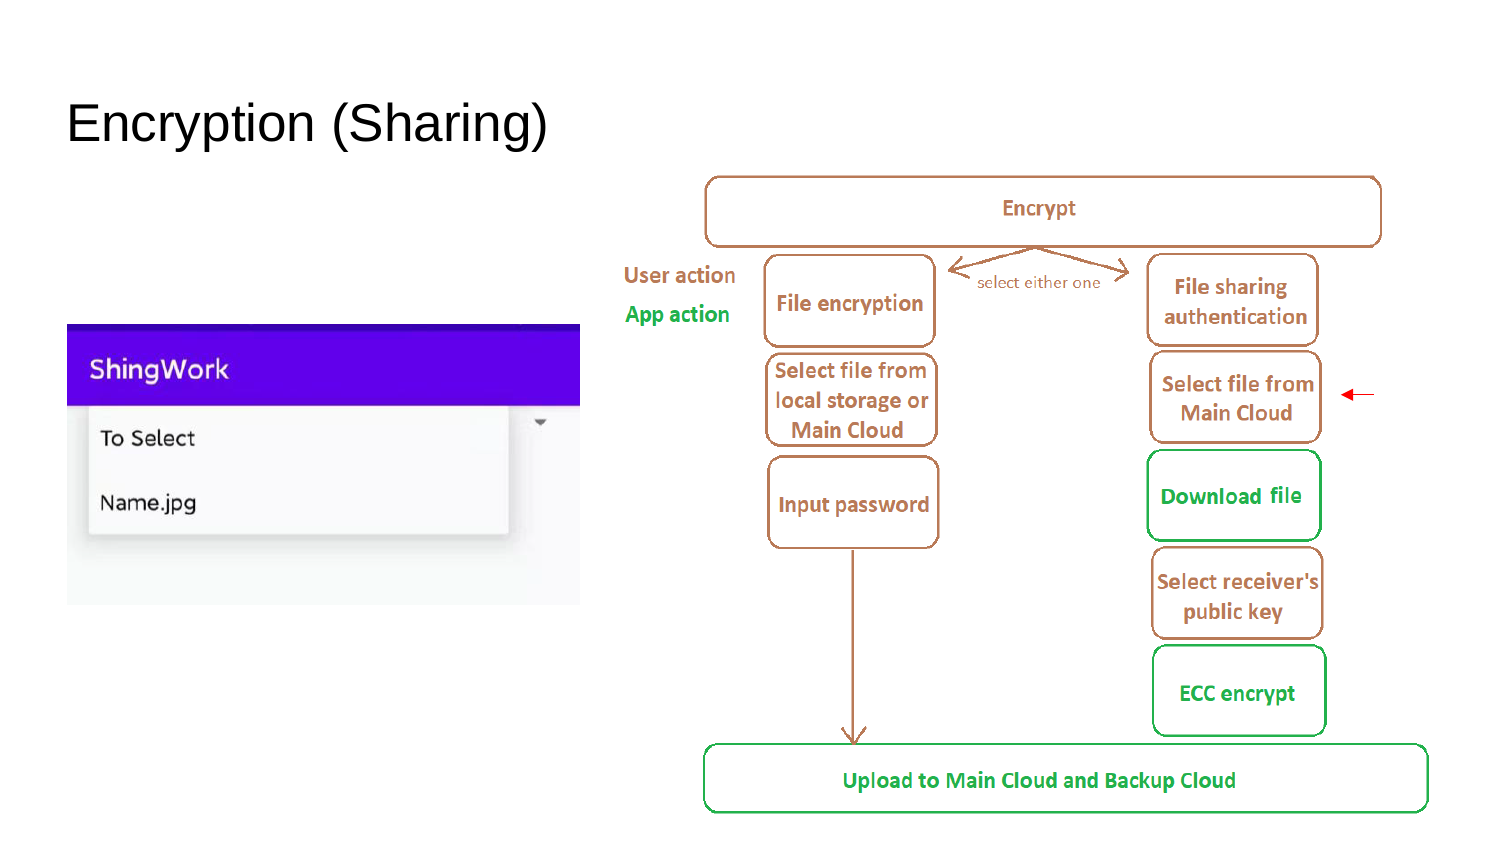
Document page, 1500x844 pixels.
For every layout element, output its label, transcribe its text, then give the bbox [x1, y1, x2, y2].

title Encryption (Sharing) [51, 72, 1449, 167]
picture [67, 166, 1463, 823]
